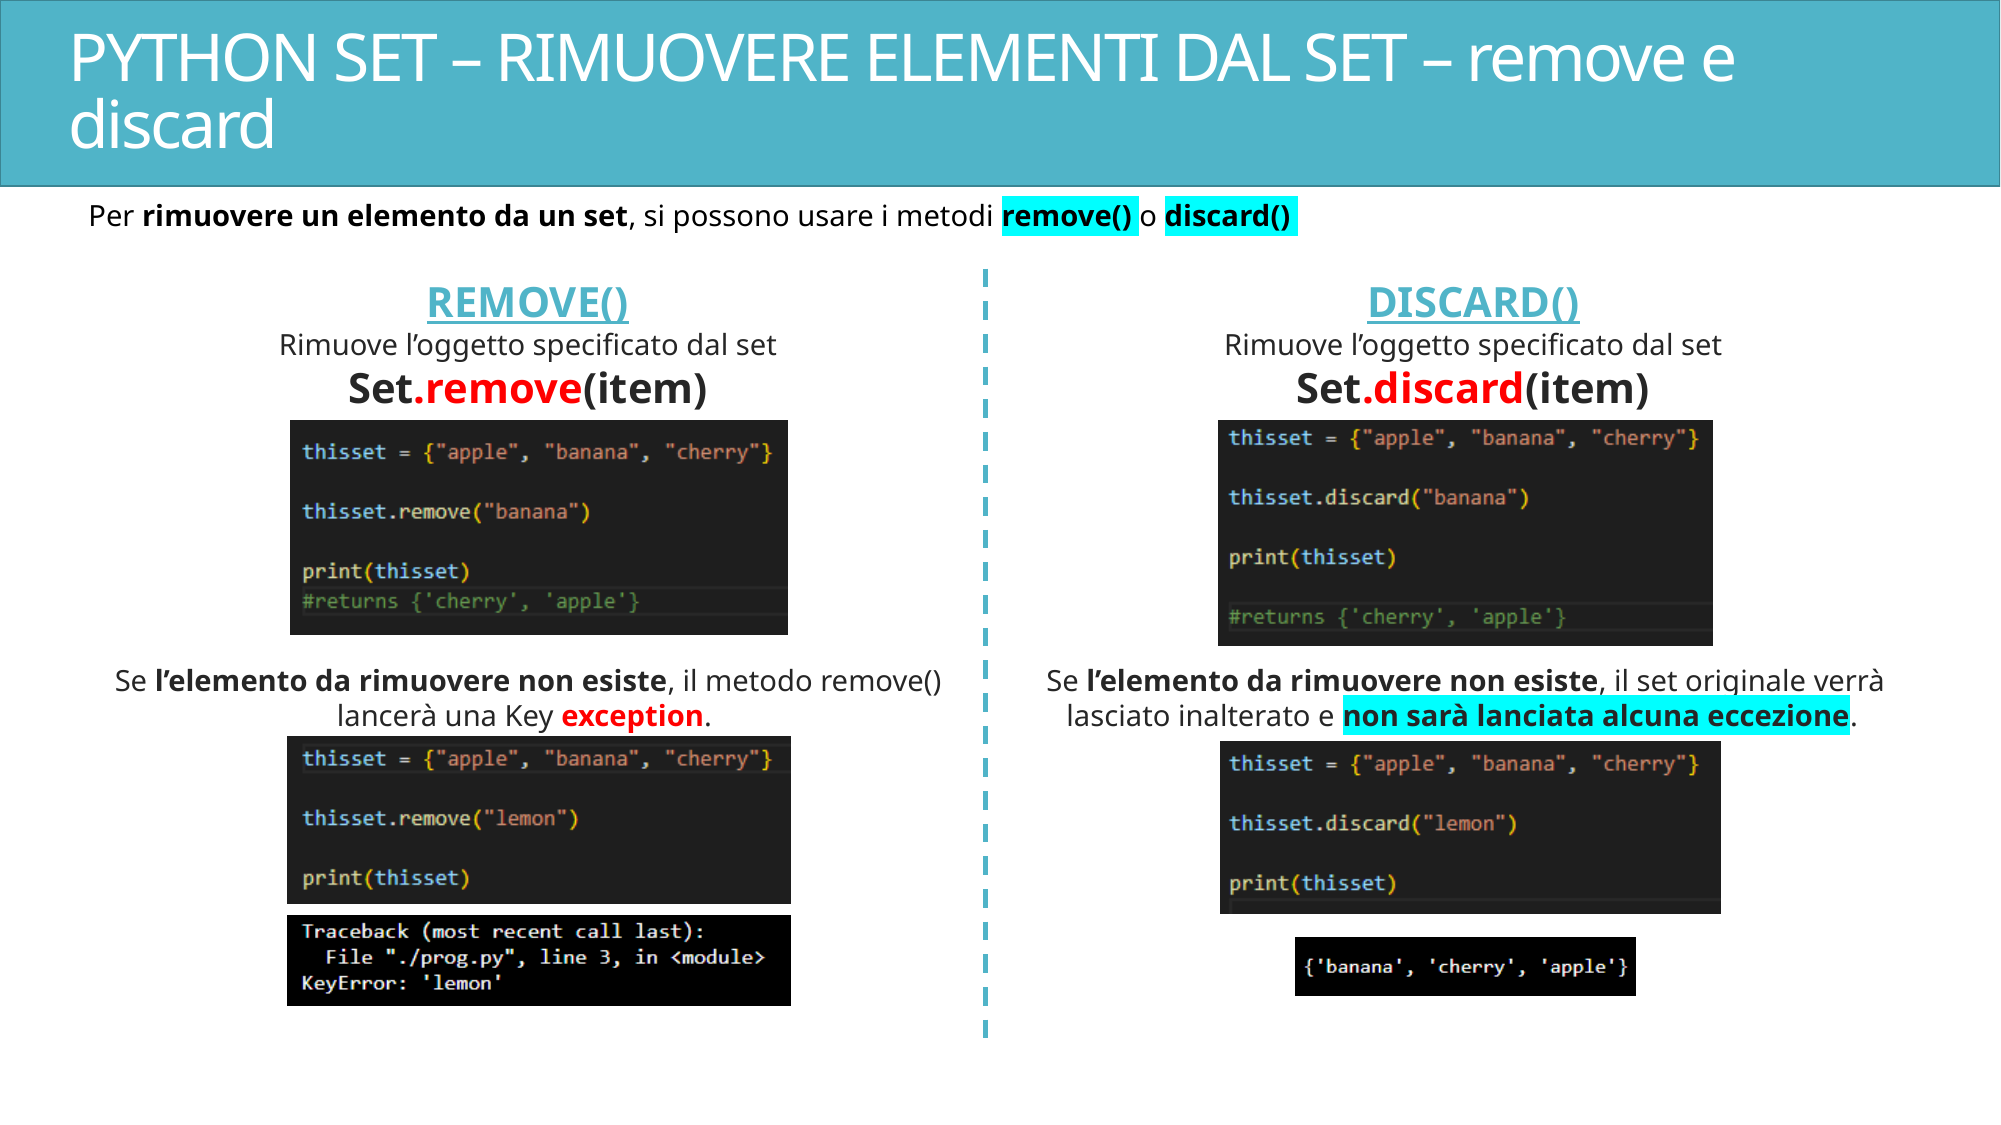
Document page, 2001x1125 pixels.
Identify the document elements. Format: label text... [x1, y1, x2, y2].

text_box Per rimuovere un elemento da un set, si possono usare i metodi remove() o discard() [73, 190, 1949, 240]
title PYTHON SET – RIMUOVERE ELEMENTI DAL SET – remove e discard [53, 19, 1949, 170]
list DISCARD() Rimuove l’oggetto specificato dal set Set.discard(item) Se l’elemento da rimuovere non esiste, il set originale verrà lasciato inalterato e non sarà lanciata alcuna eccezione. [986, 268, 1947, 1052]
list REMOVE() Rimuove l’oggetto specificato dal set Set.remove(item) Se l’elemento da rimuovere non esiste, il metodo remove() lancerà una Key exception. [55, 268, 985, 1052]
picture [1220, 740, 1721, 914]
picture [287, 914, 792, 1006]
picture [290, 420, 789, 636]
picture [1218, 420, 1713, 647]
picture [287, 736, 792, 904]
picture [1295, 937, 1636, 996]
